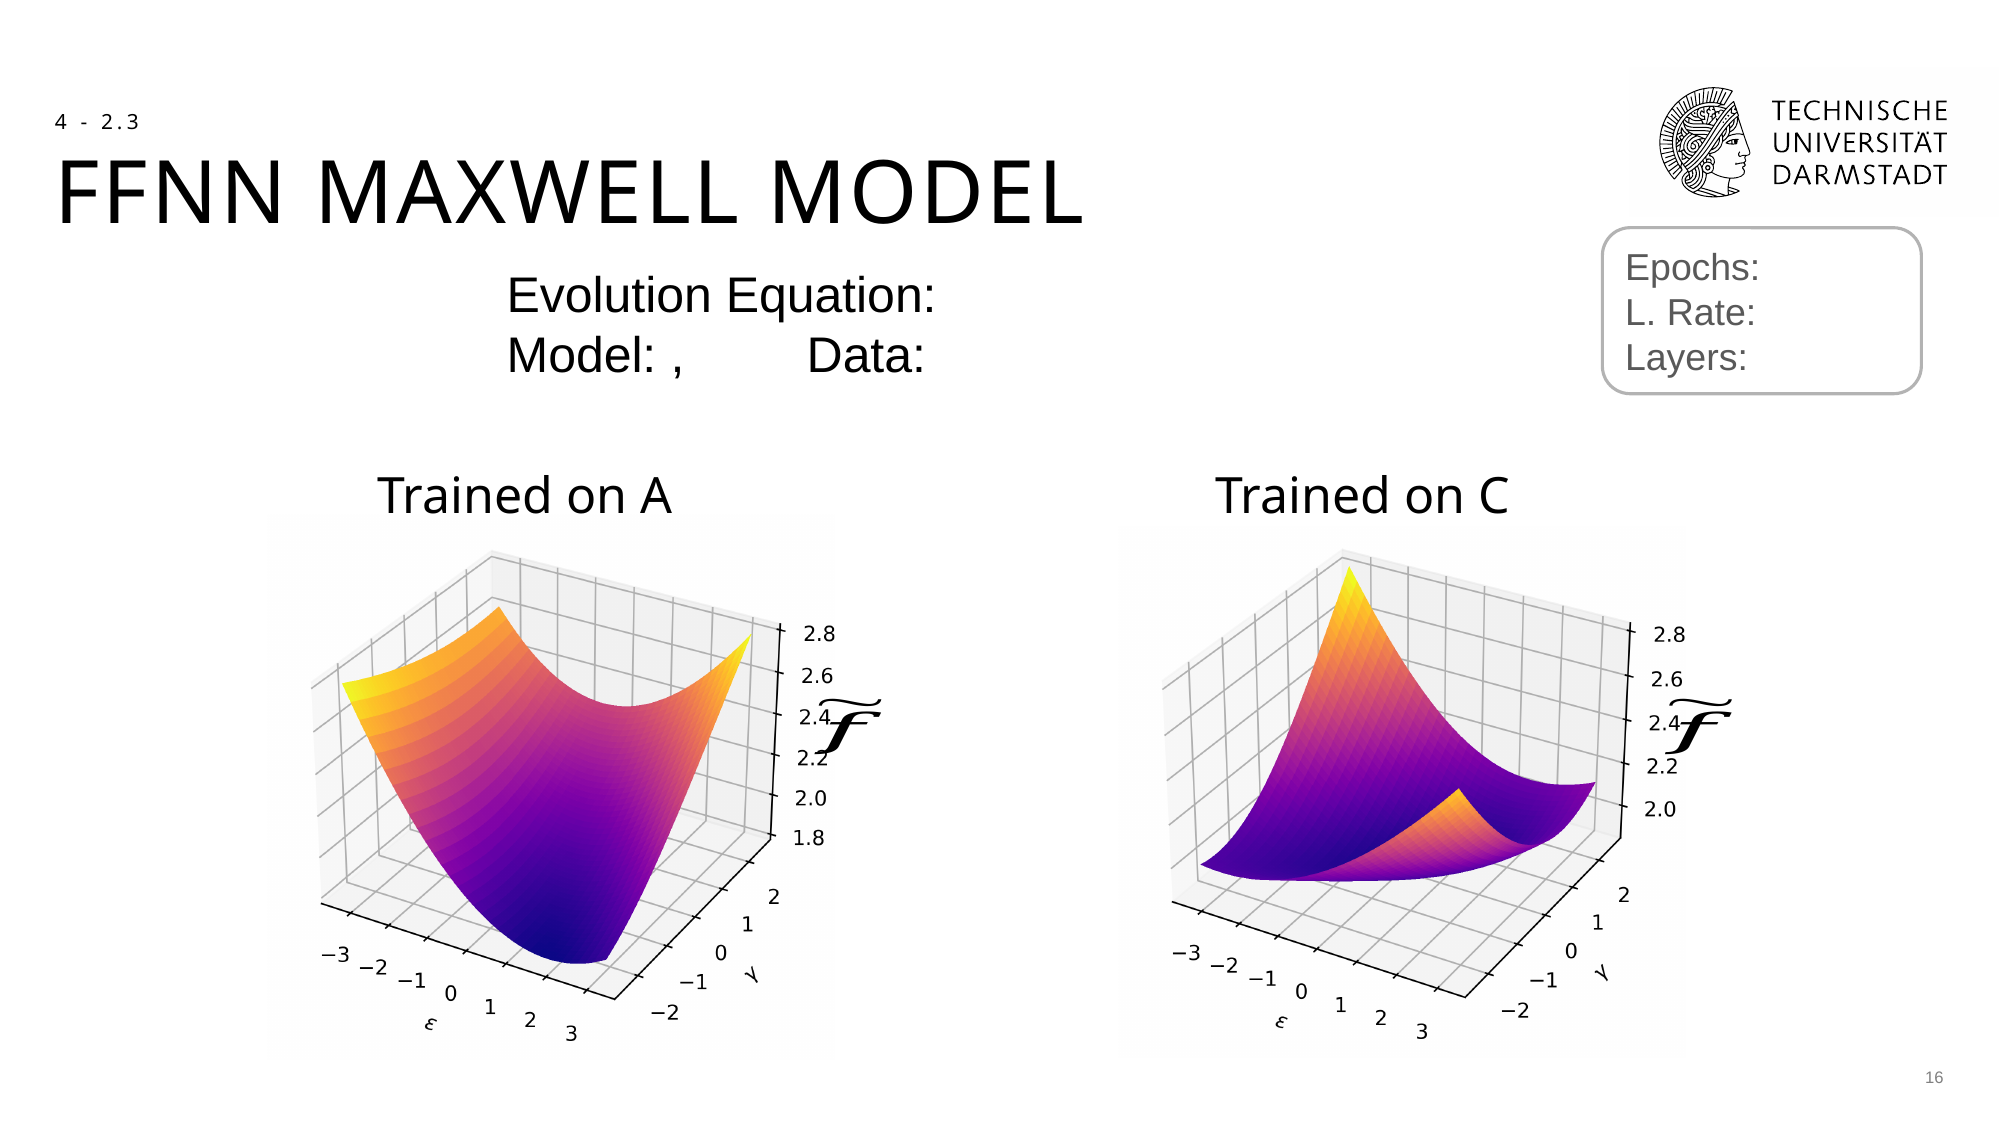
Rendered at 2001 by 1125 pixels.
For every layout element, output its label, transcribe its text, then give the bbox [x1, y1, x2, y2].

text_box Trained on C [1200, 456, 1634, 524]
list FFNN Maxwell model [54, 156, 1629, 346]
title 4 - 2.3 [55, 114, 1548, 138]
slide_number 16 [1863, 1059, 1944, 1094]
text_box Trained on A [362, 456, 796, 512]
picture [1117, 526, 1686, 1059]
picture [267, 514, 835, 1060]
